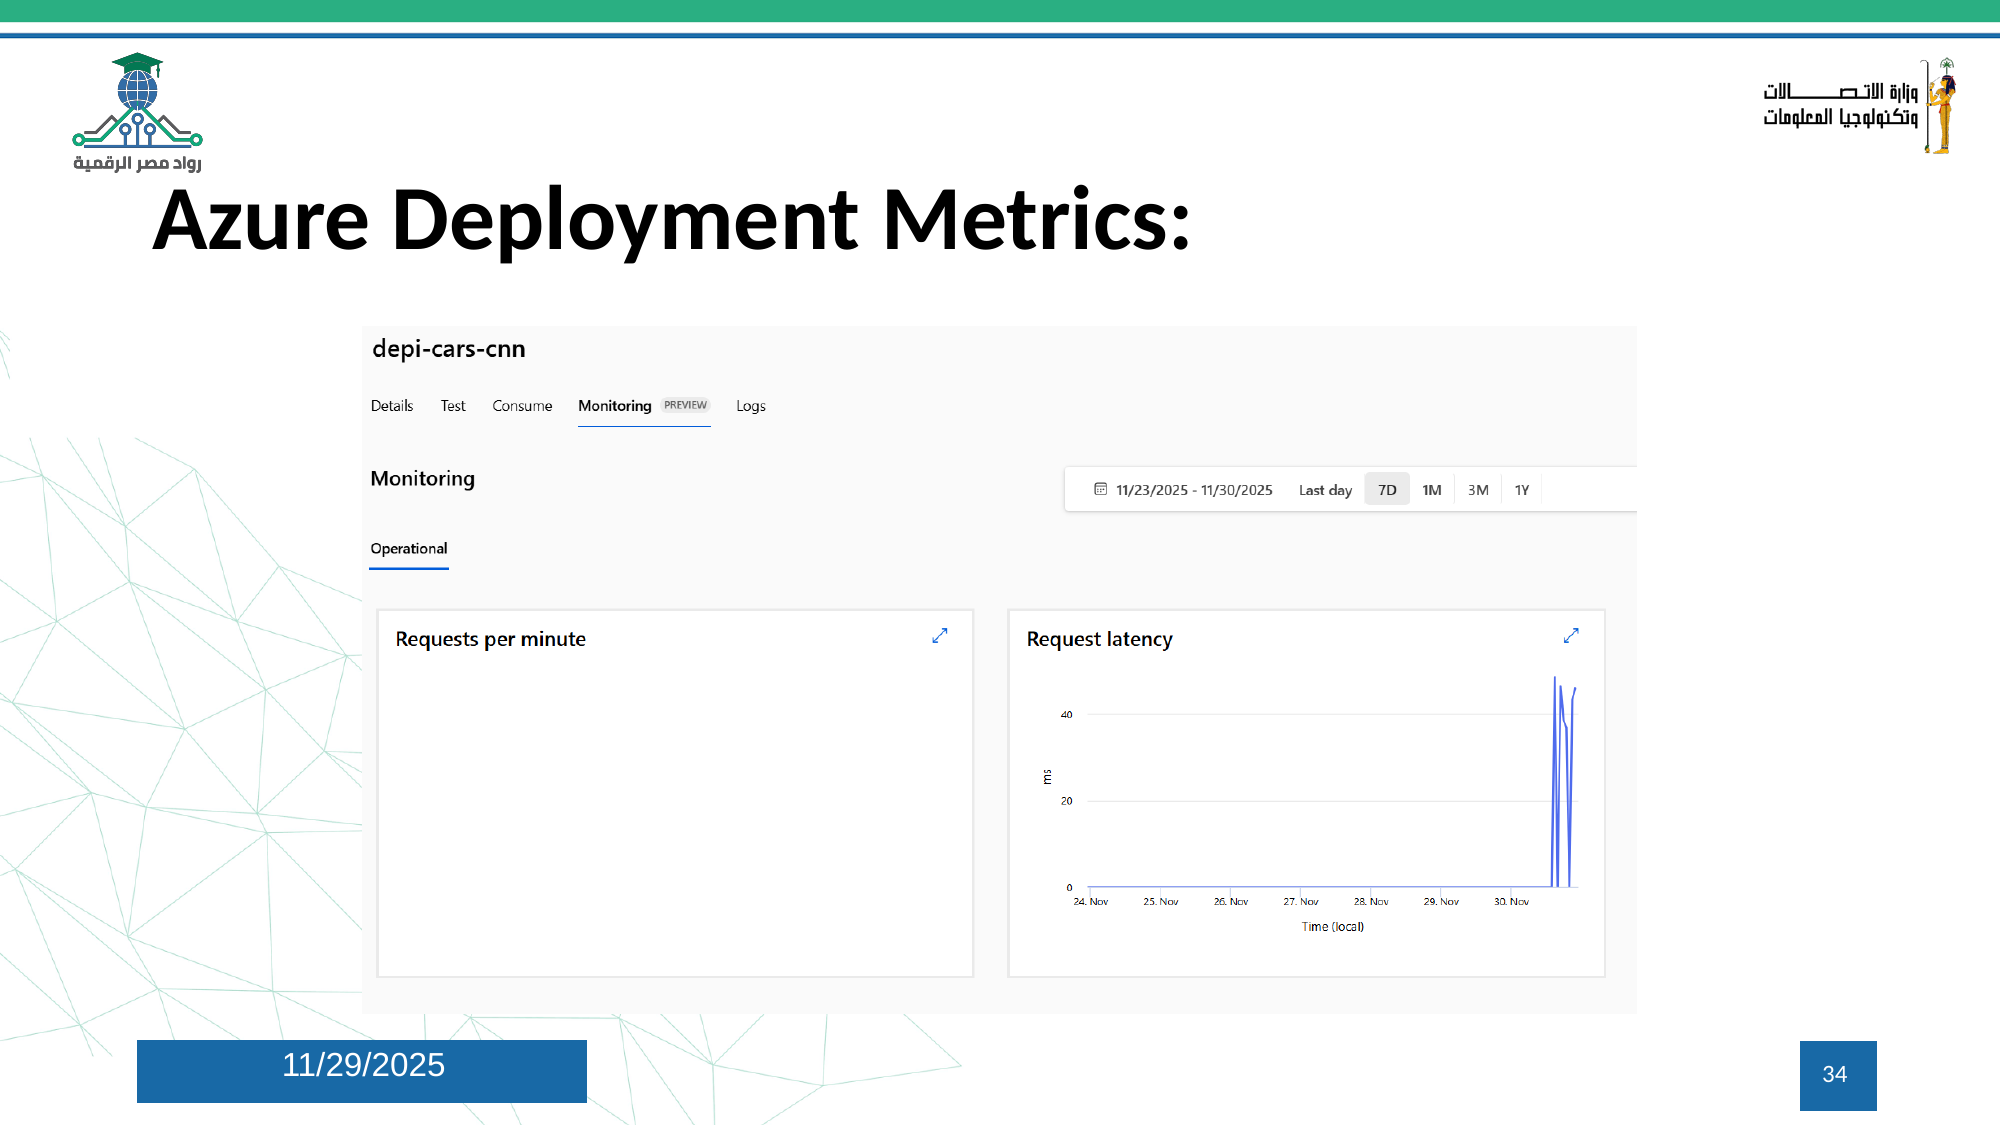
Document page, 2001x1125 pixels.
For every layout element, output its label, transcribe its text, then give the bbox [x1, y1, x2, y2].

title Azure Deployment Metrics: [137, 111, 1863, 330]
text_box 11/29/2025 [144, 1036, 584, 1091]
picture [0, 0, 2000, 1125]
slide_number 34 [1806, 1042, 1863, 1103]
